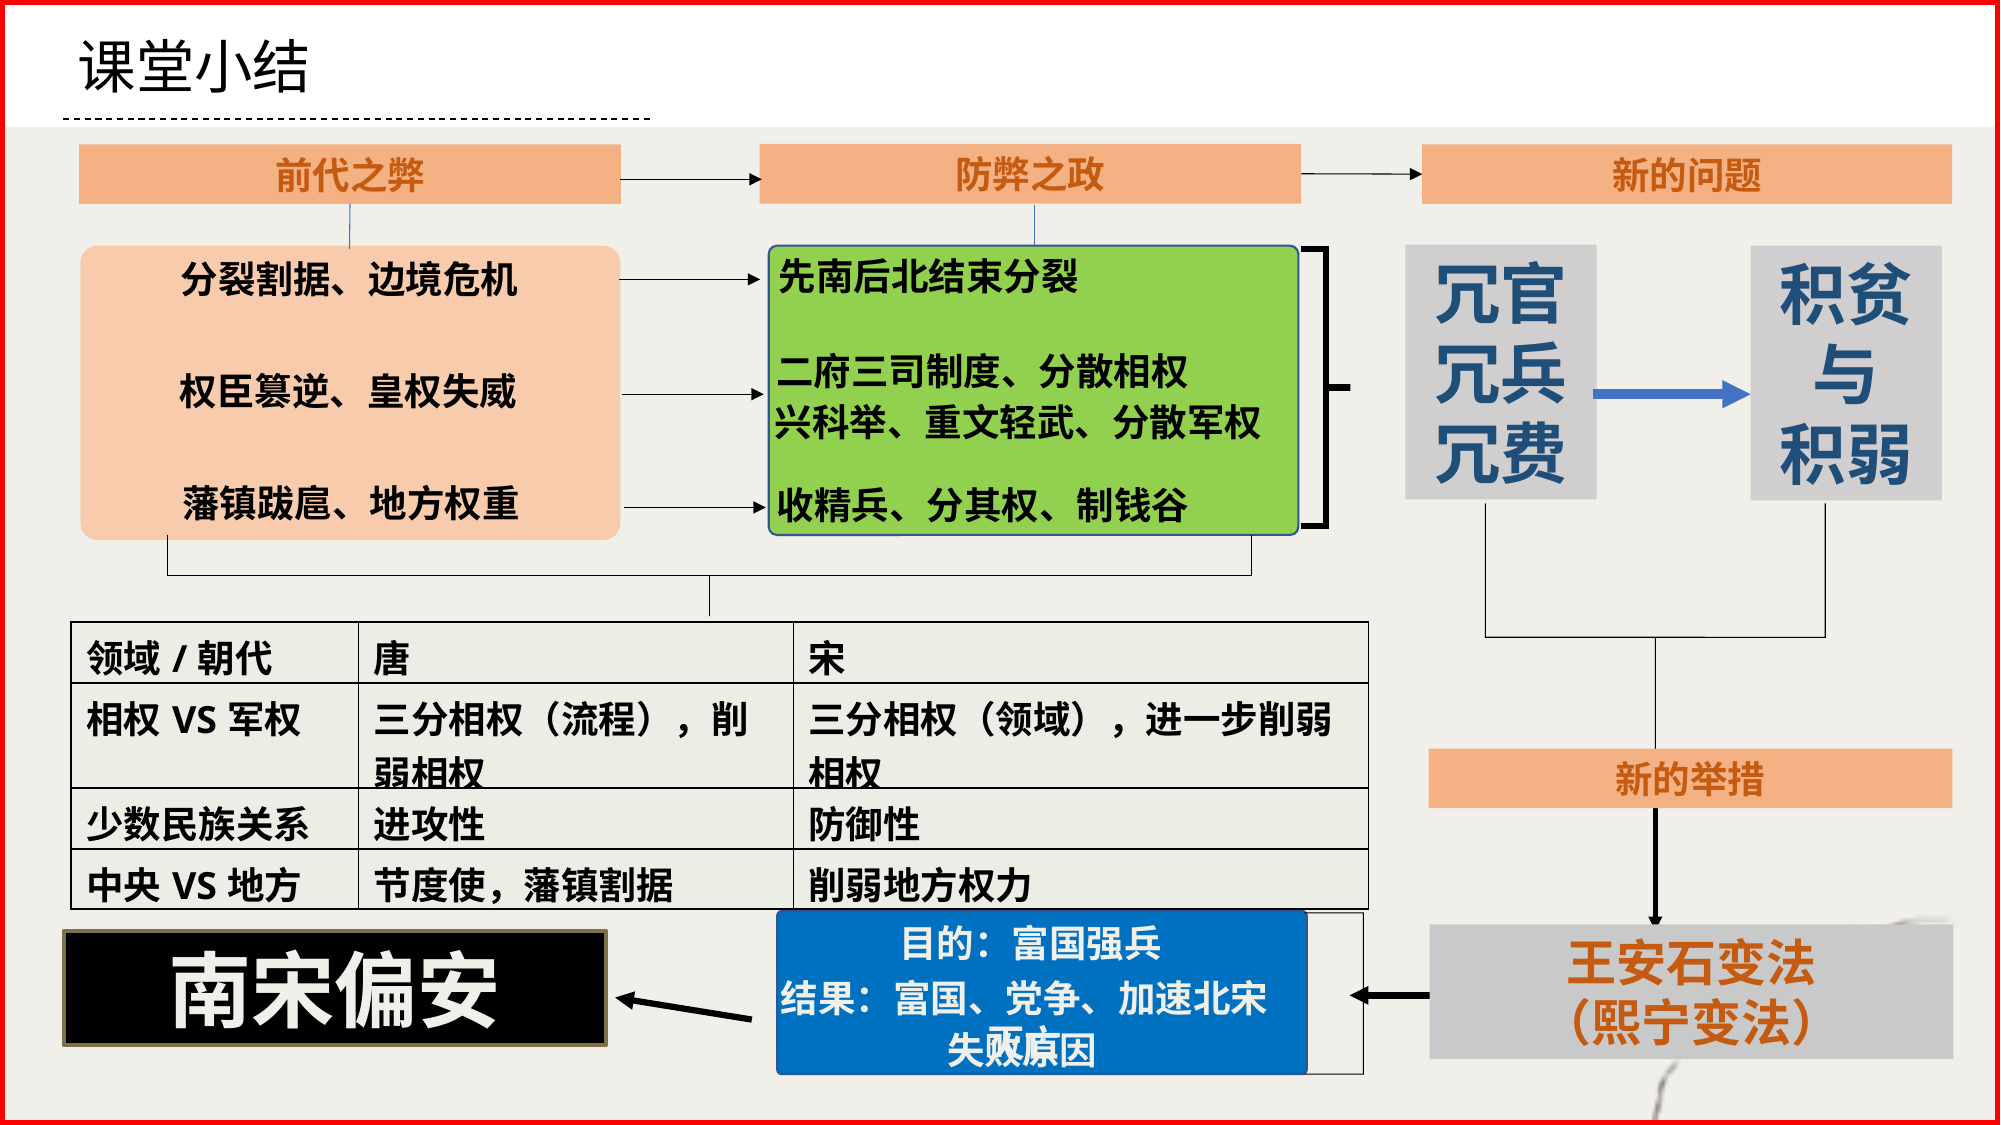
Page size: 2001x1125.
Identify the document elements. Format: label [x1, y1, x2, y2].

text_box [0, 0, 2000, 127]
picture [0, 127, 2000, 1125]
